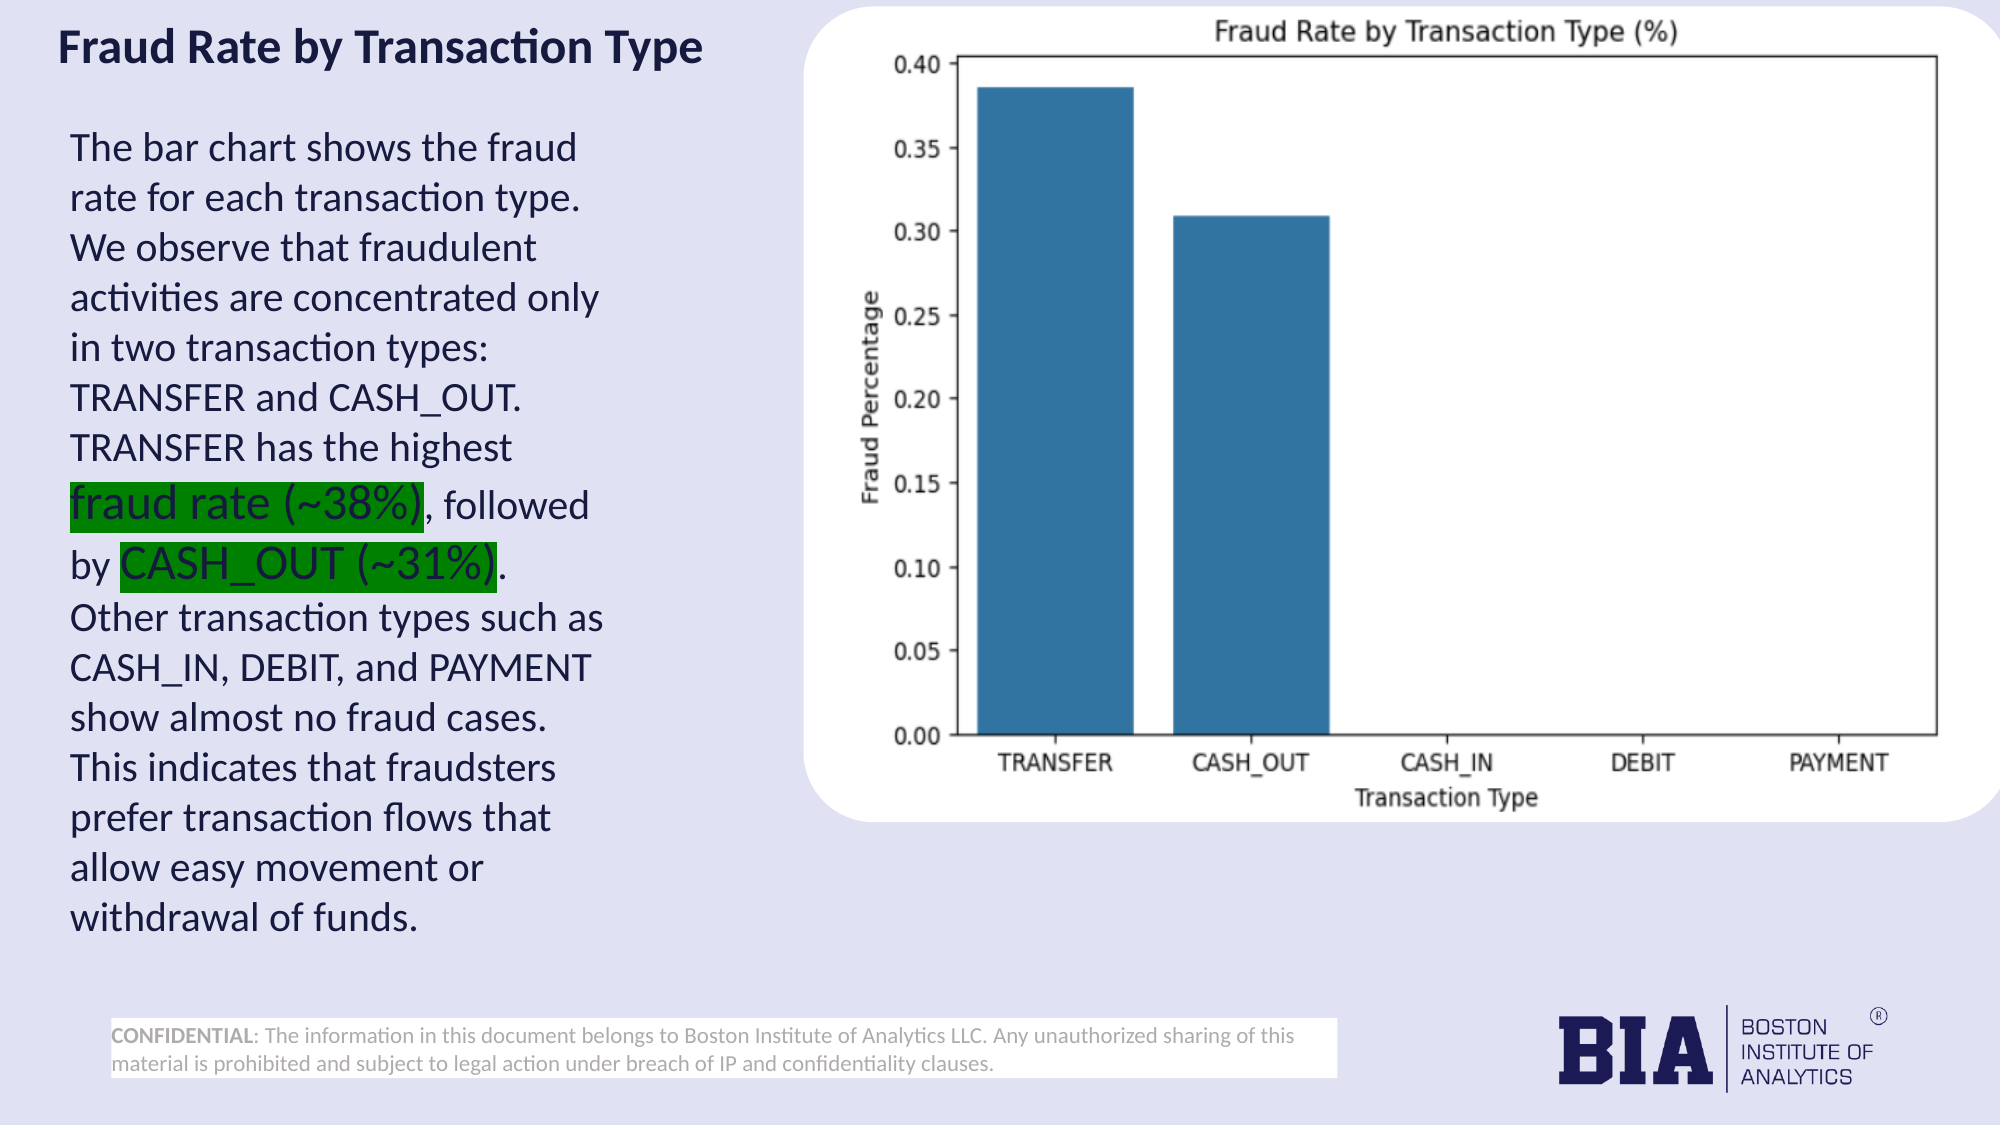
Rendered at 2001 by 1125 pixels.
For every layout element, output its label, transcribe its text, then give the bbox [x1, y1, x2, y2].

text_box The bar chart shows the fraud rate for each transaction type. We observe that fraudulent activities are concentrated only in two transaction types: TRANSFER and CASH_OUT. TRANSFER has the highest fraud rate (~38%), followed by CASH_OUT (~31%). Other transaction types such as CASH_IN, DEBIT, and PAYMENT show almost no fraud cases. This indicates that fraudsters prefer transaction flows that allow easy movement or withdrawal of funds. [55, 112, 624, 948]
text_box Fraud Rate by Transaction Type [43, 6, 772, 82]
picture [1557, 1003, 1889, 1094]
picture [803, 6, 2001, 823]
